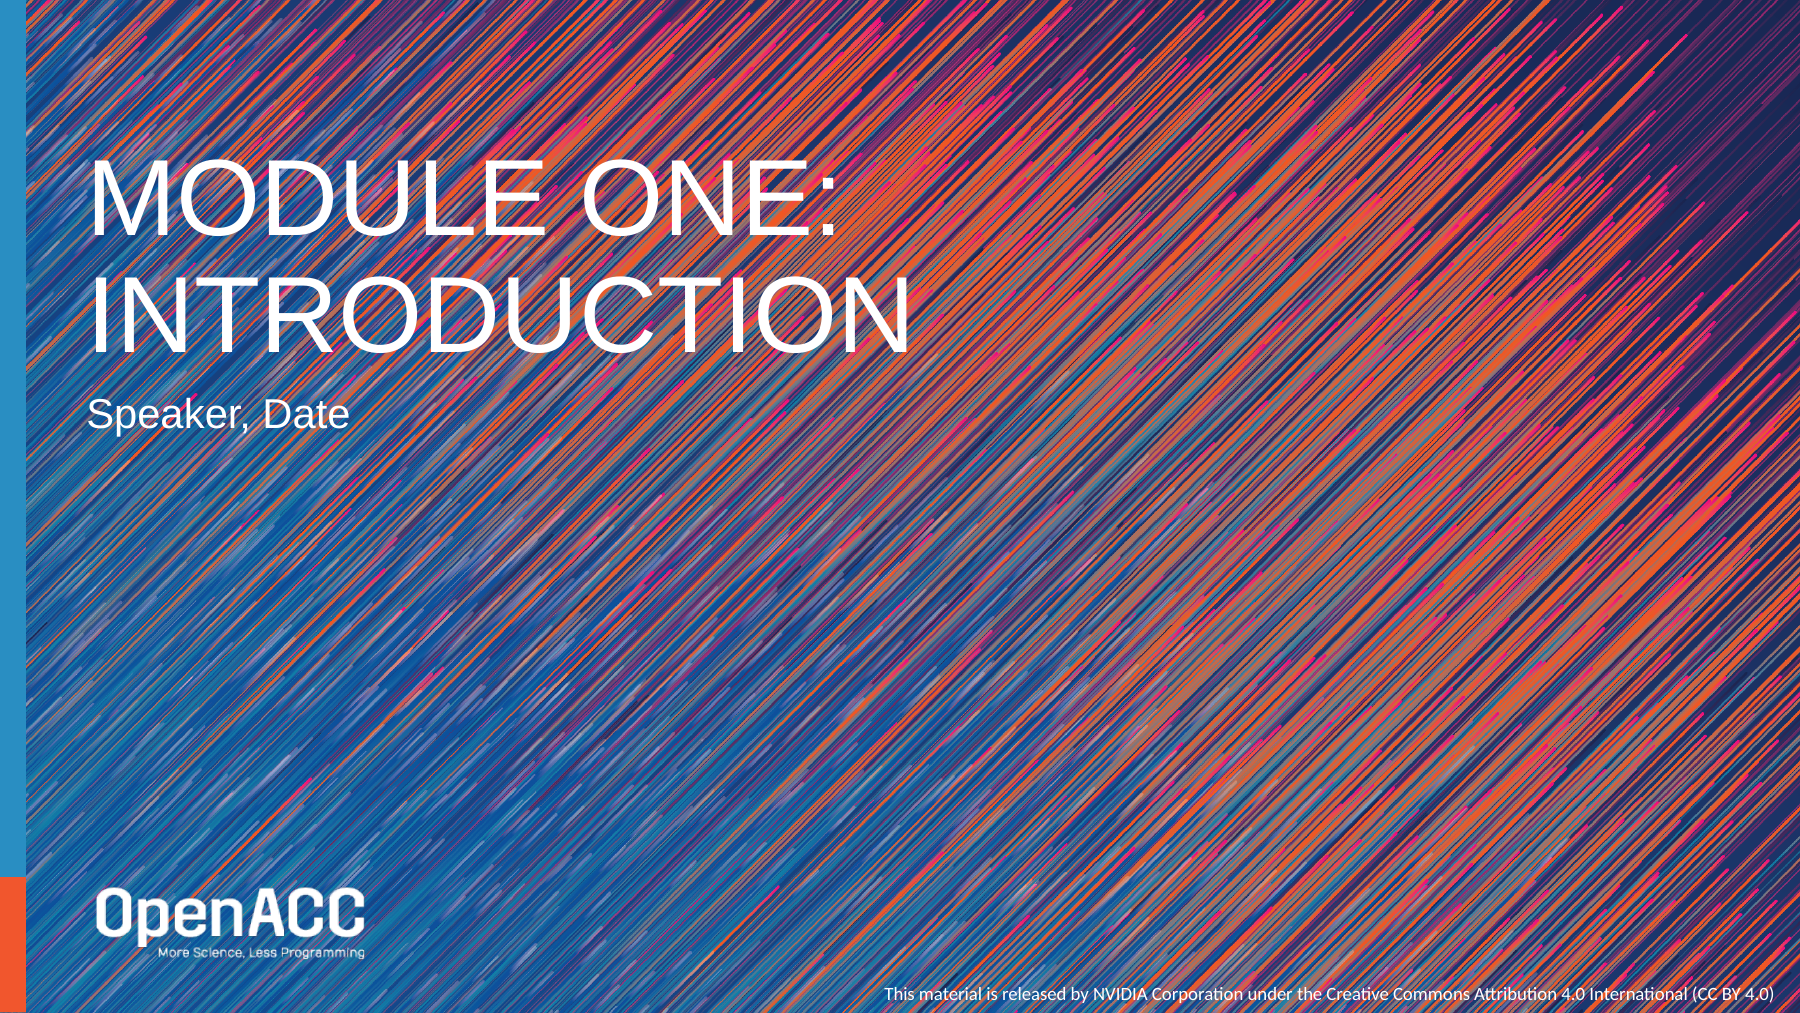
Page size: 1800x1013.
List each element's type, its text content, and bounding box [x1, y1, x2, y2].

subtitle Speaker, Date [70, 385, 1544, 447]
picture [26, 0, 1800, 1013]
title MODULE ONE: INTRODUCTION [70, 150, 1544, 384]
